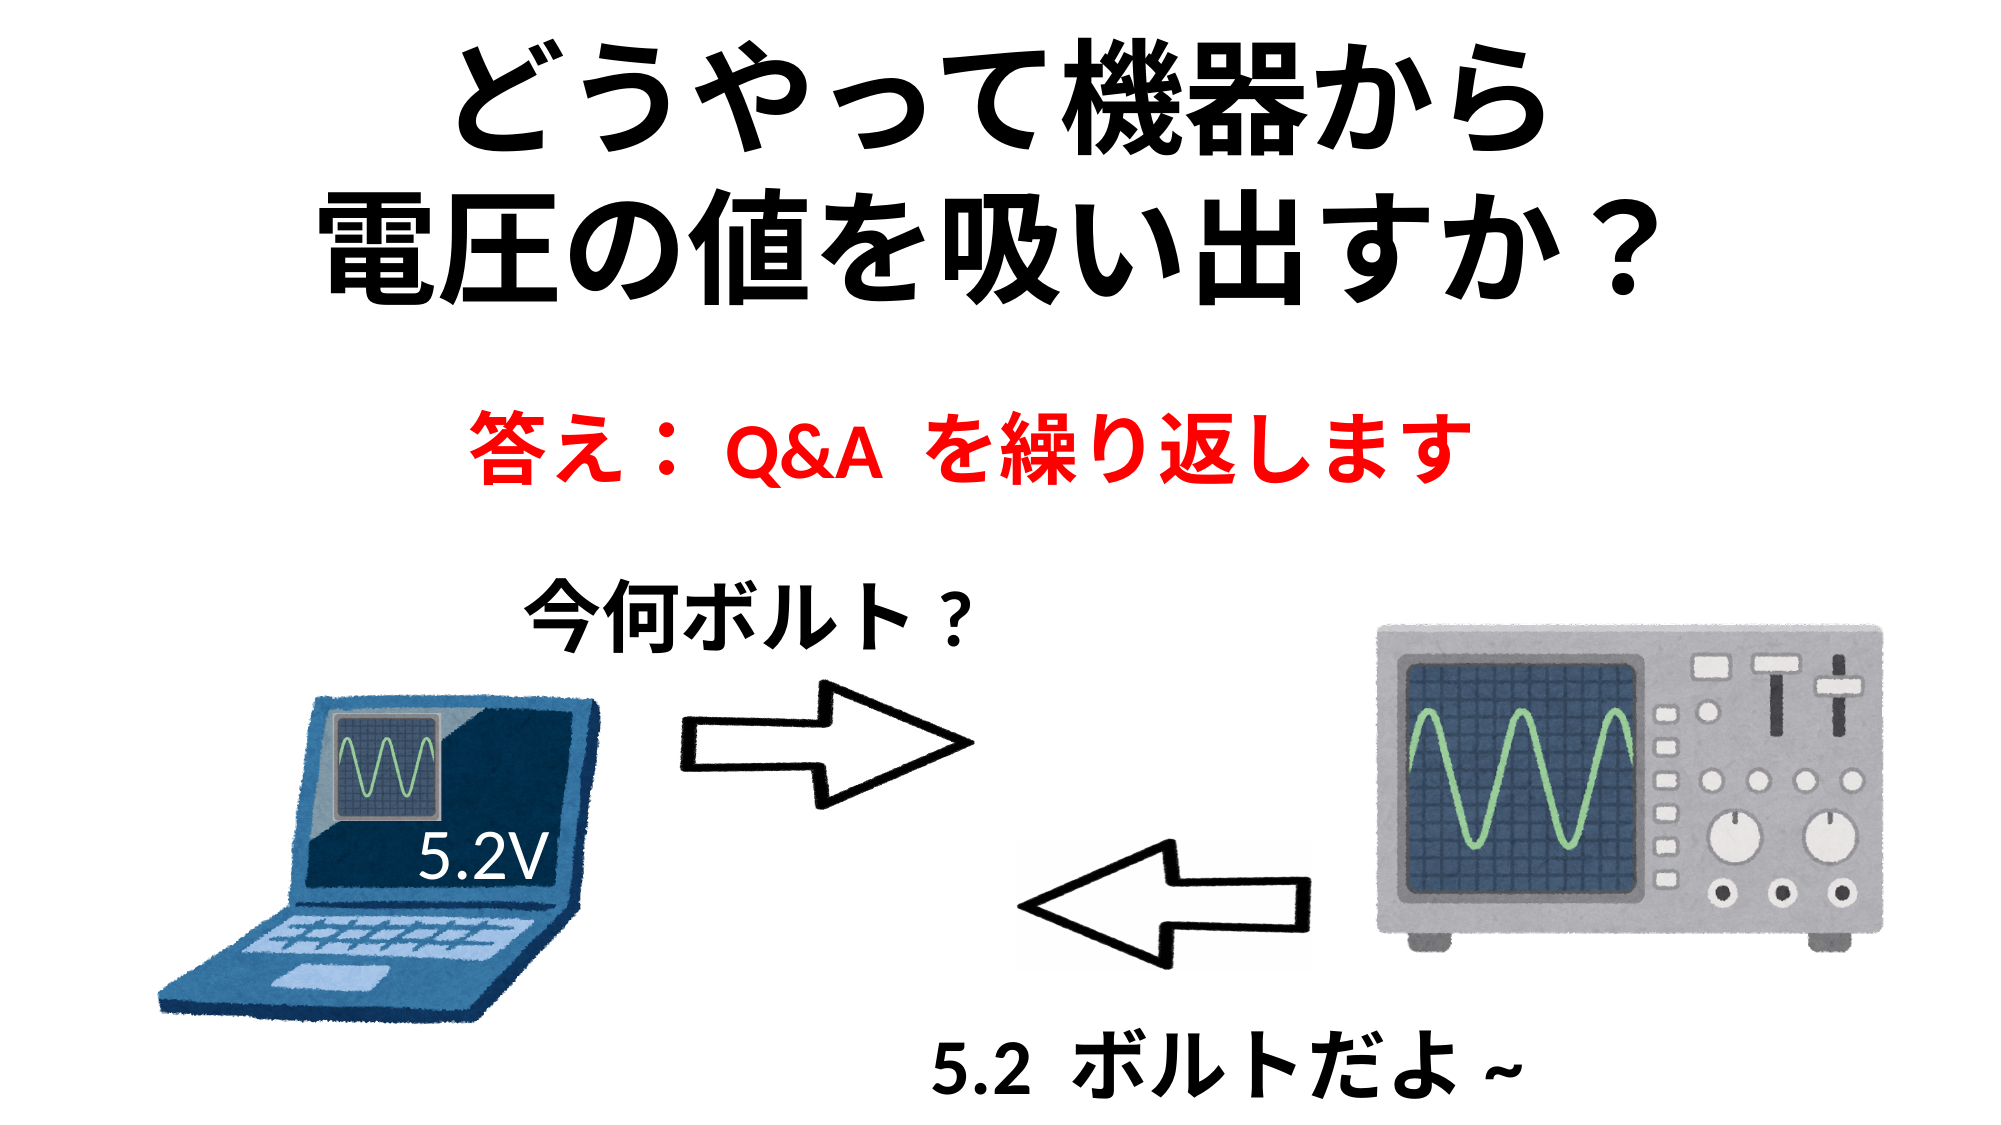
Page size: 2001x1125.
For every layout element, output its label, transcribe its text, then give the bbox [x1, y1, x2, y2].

picture [149, 679, 613, 1048]
picture [1364, 574, 1895, 1008]
text_box 5.2 ボルトだよ~ [880, 1008, 1575, 1118]
text_box 今何ボルト? [401, 559, 1096, 670]
text_box 答え：Q&A を繰り返します [80, 391, 1864, 502]
picture [1016, 838, 1312, 970]
text_box どうやって機器から 電圧の値を吸い出すか？ [108, 11, 1892, 327]
picture [679, 679, 975, 810]
